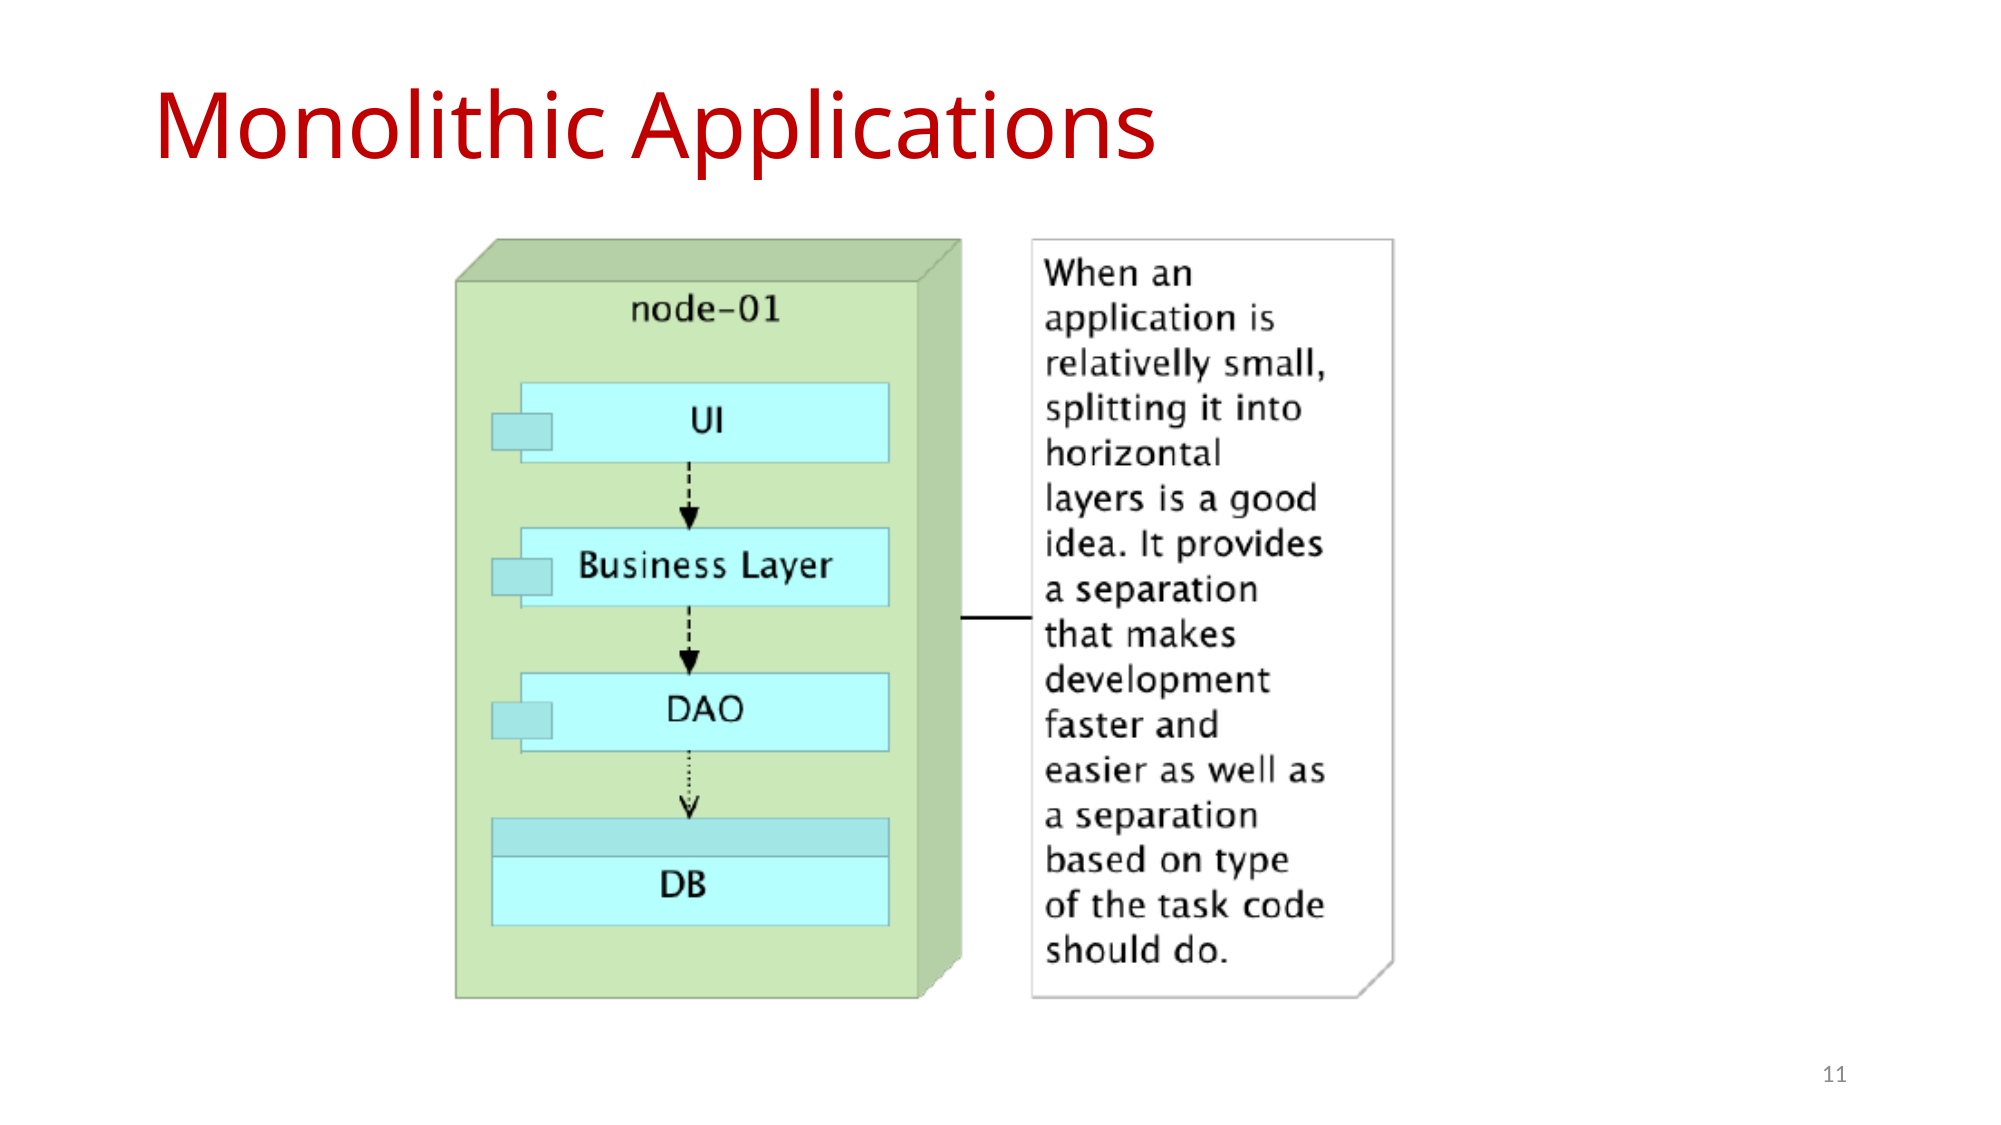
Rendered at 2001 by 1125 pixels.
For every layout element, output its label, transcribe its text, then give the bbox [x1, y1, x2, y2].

title Monolithic Applications [137, 20, 1863, 238]
picture [421, 219, 1421, 1012]
slide_number 11 [1412, 1042, 1863, 1103]
